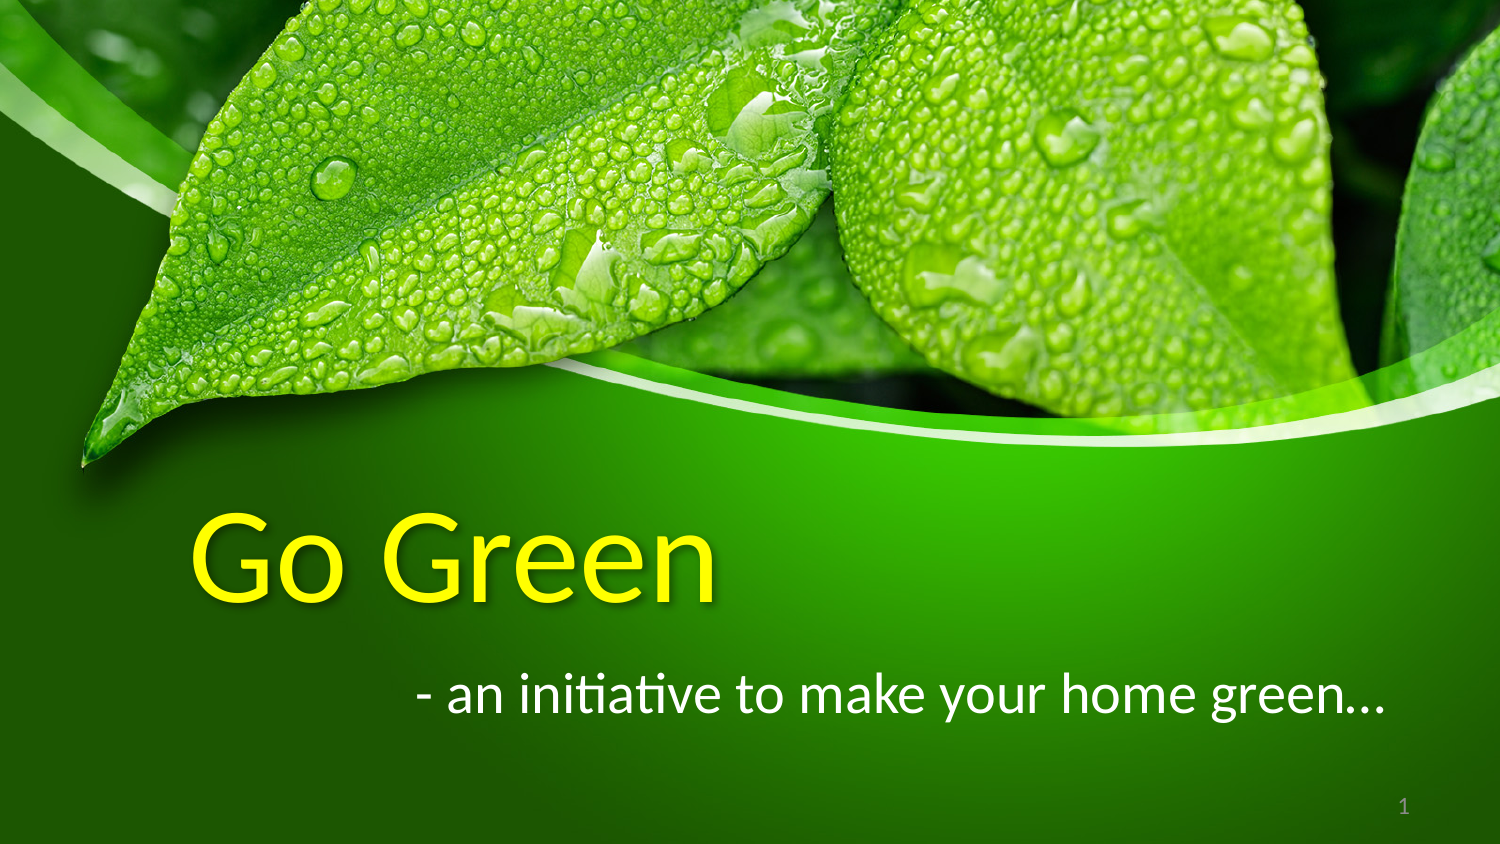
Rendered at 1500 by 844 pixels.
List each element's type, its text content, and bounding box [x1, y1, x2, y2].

title Go Green [173, 421, 1402, 647]
slide_number 1 [1074, 782, 1425, 827]
picture [0, 0, 1500, 844]
subtitle - an initiative to make your home green… [173, 647, 1402, 773]
